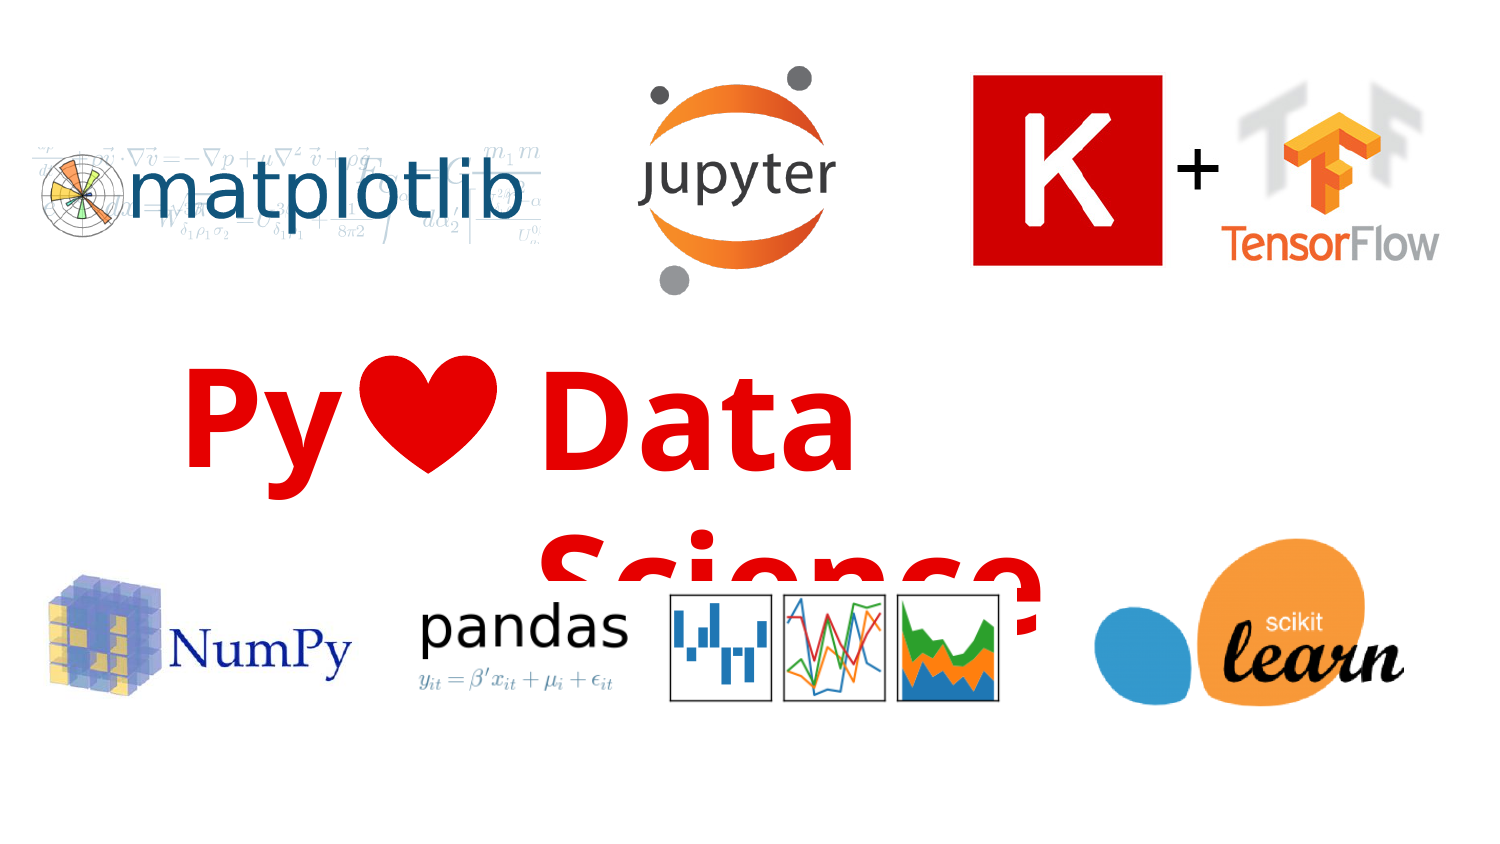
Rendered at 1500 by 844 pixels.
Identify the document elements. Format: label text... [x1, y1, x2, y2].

picture [611, 55, 862, 306]
text_box Data Science [534, 332, 1292, 461]
title Py [177, 330, 345, 459]
picture [970, 72, 1457, 269]
picture [32, 146, 570, 251]
picture [43, 564, 1017, 713]
picture [1088, 512, 1412, 723]
text_box [357, 353, 500, 476]
